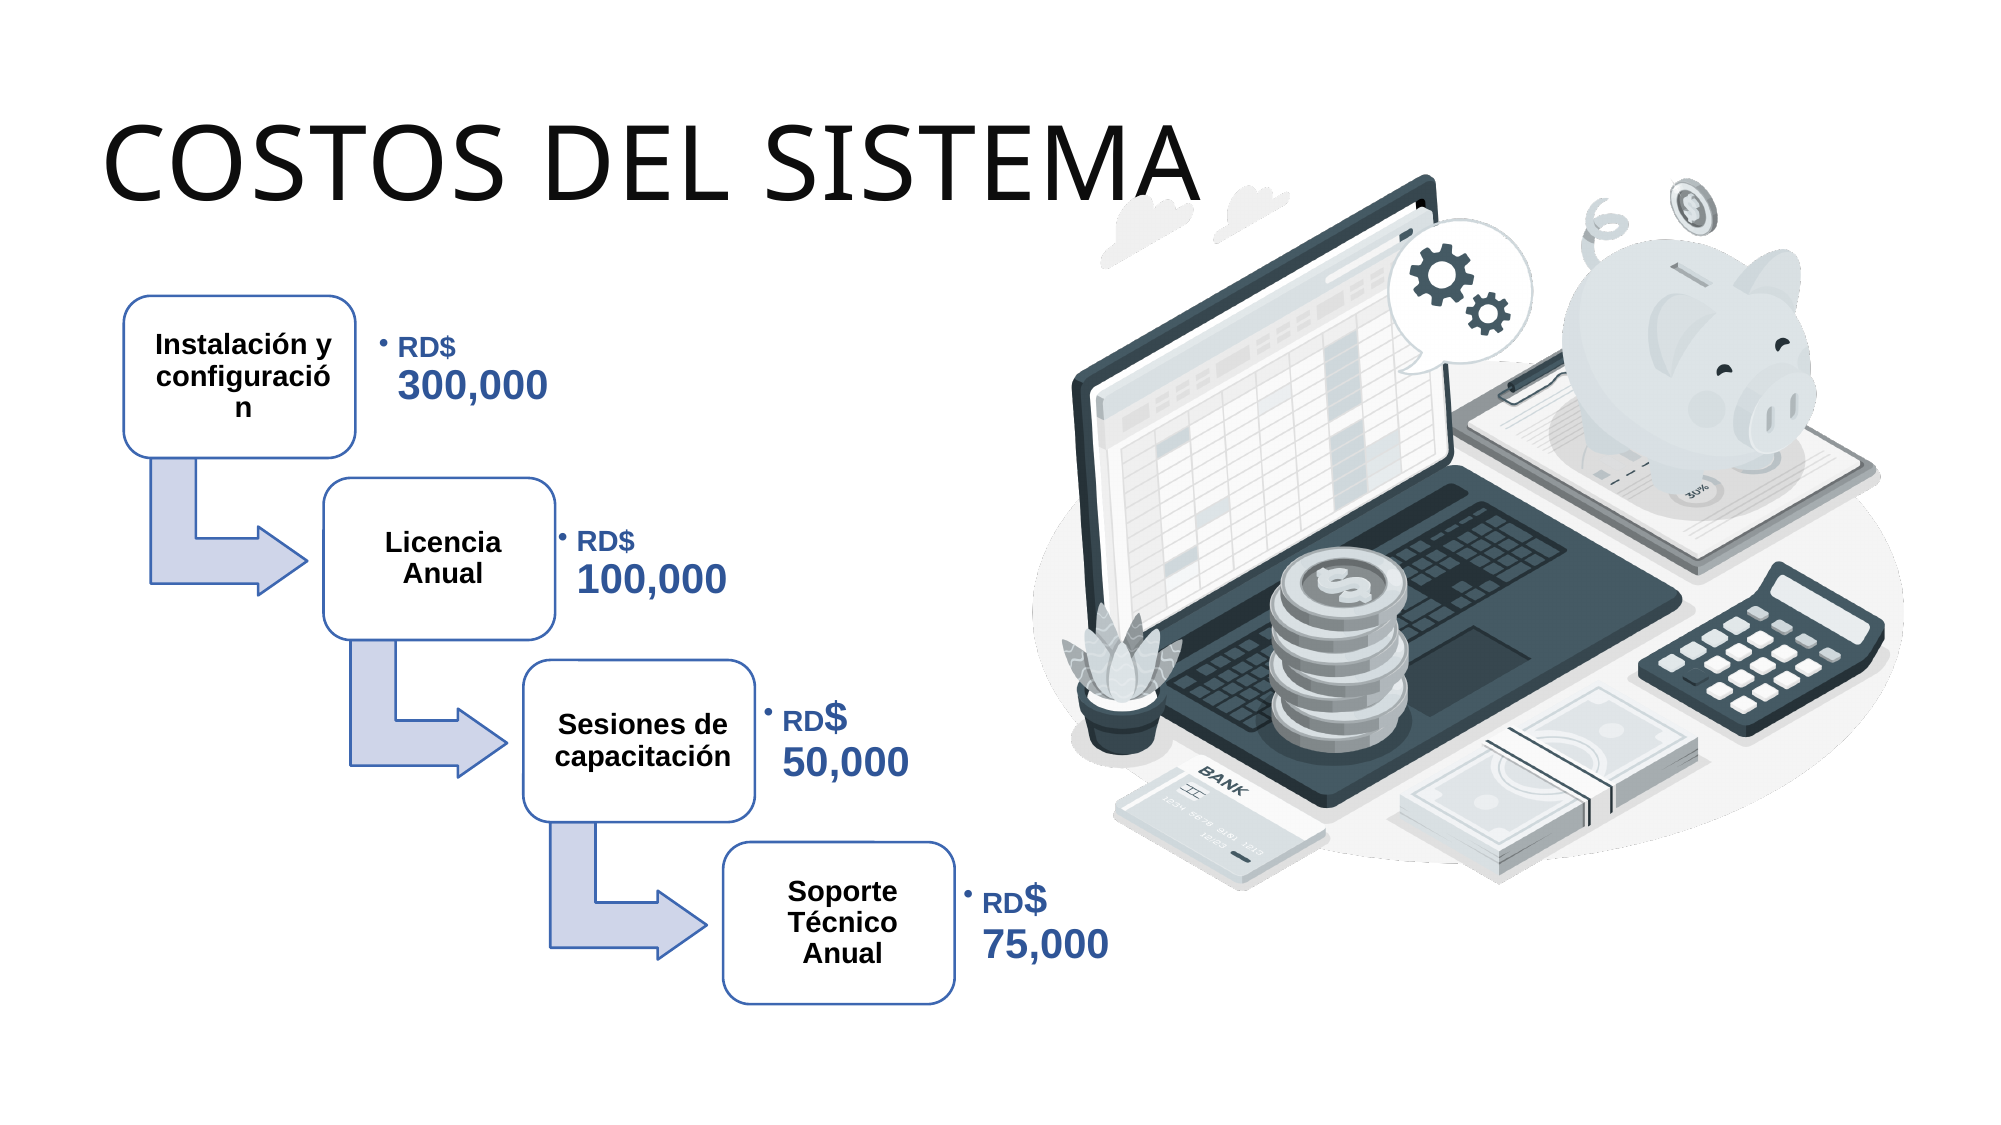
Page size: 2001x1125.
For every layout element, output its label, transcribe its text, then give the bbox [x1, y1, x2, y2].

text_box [123, 252, 1124, 1048]
picture [1021, 77, 1915, 971]
text_box costos del sistema [85, 77, 1016, 264]
